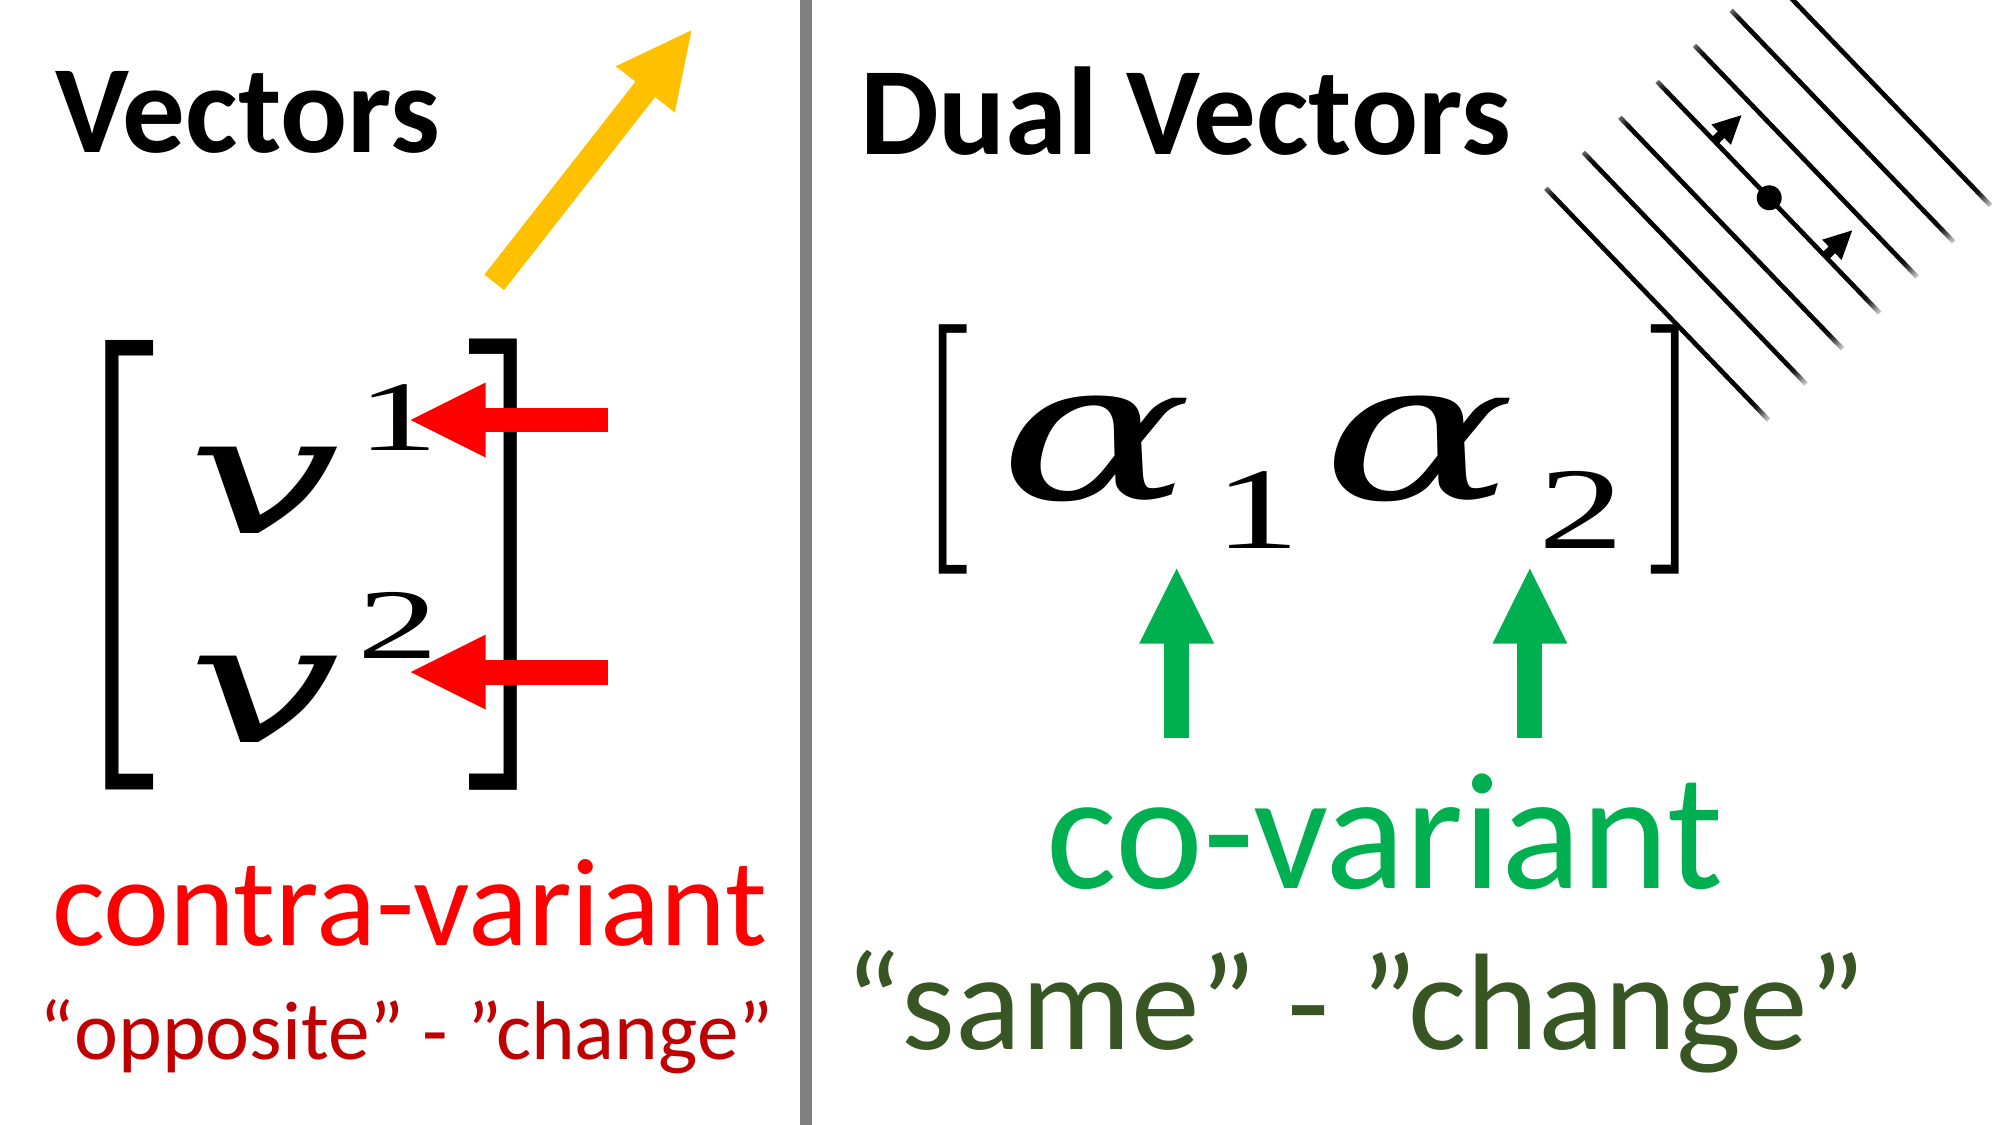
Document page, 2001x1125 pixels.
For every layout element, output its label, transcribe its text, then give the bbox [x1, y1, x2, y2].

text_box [383, 447, 636, 645]
text_box “same” - ”change” [829, 904, 1882, 1085]
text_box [38, 20, 692, 283]
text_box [1176, 568, 1530, 738]
text_box co-variant [1031, 714, 1739, 929]
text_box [841, 0, 1981, 484]
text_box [22, 813, 792, 1085]
